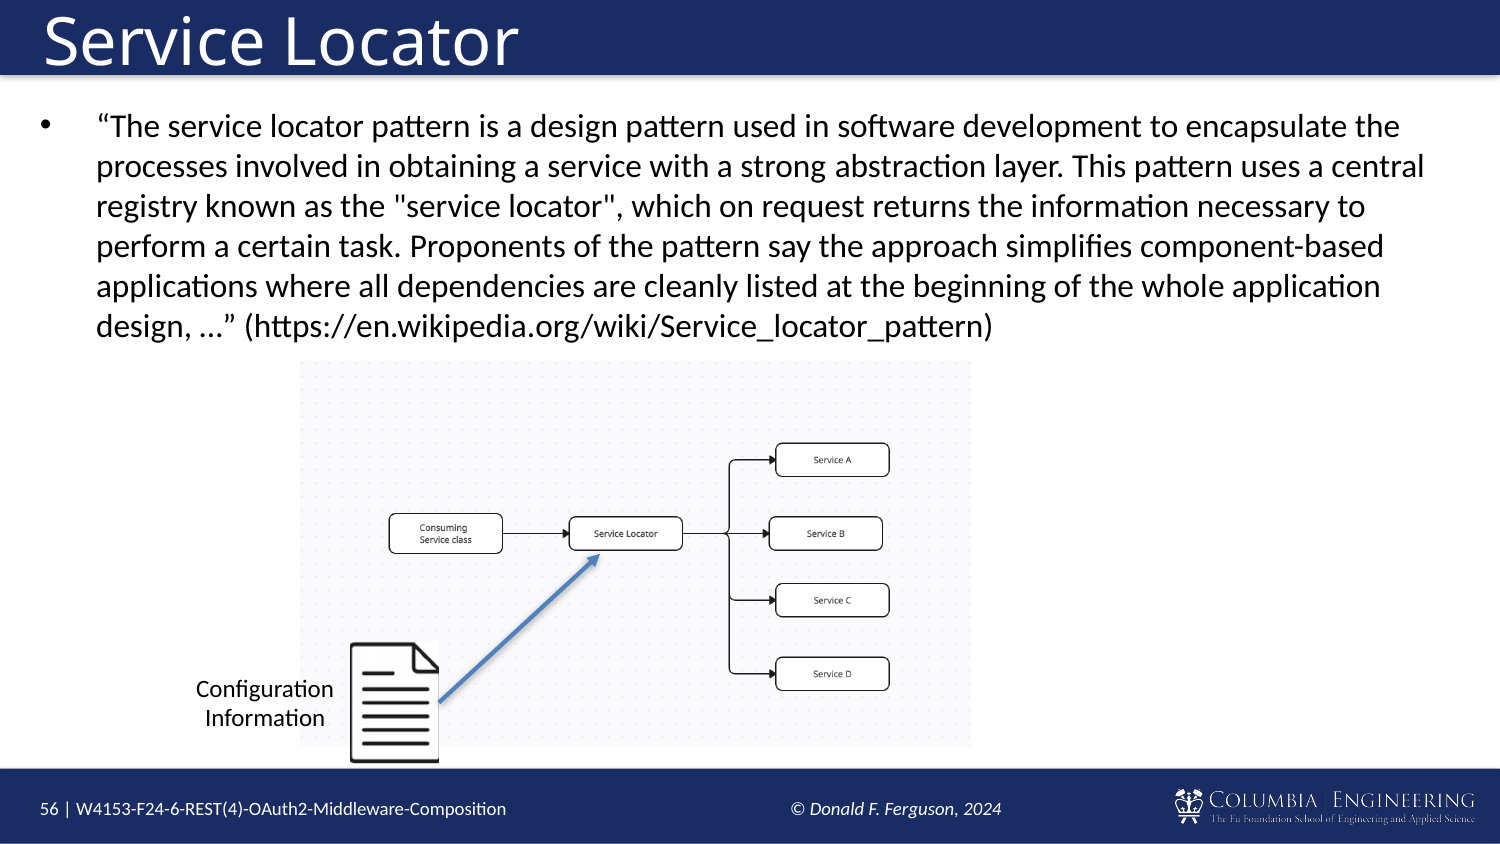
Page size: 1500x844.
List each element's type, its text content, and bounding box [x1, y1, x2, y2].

picture [299, 360, 971, 765]
title Service Locator [28, 0, 1450, 73]
list “The service locator pattern is a design pattern used in software development to encapsulate the processes involved in obtaining a service with a strong abstraction layer. This pattern uses a central registry known as the "service locator", which on request returns the information necessary to perform a certain task. Proponents of the pattern say the approach simplifies component-based applications where all dependencies are cleanly listed at the beginning of the whole application design, …” (https://en.wikipedia.org/wiki/Service_locator_pattern) [24, 96, 1475, 760]
text_box Configuration Information [181, 664, 294, 740]
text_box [438, 553, 601, 703]
